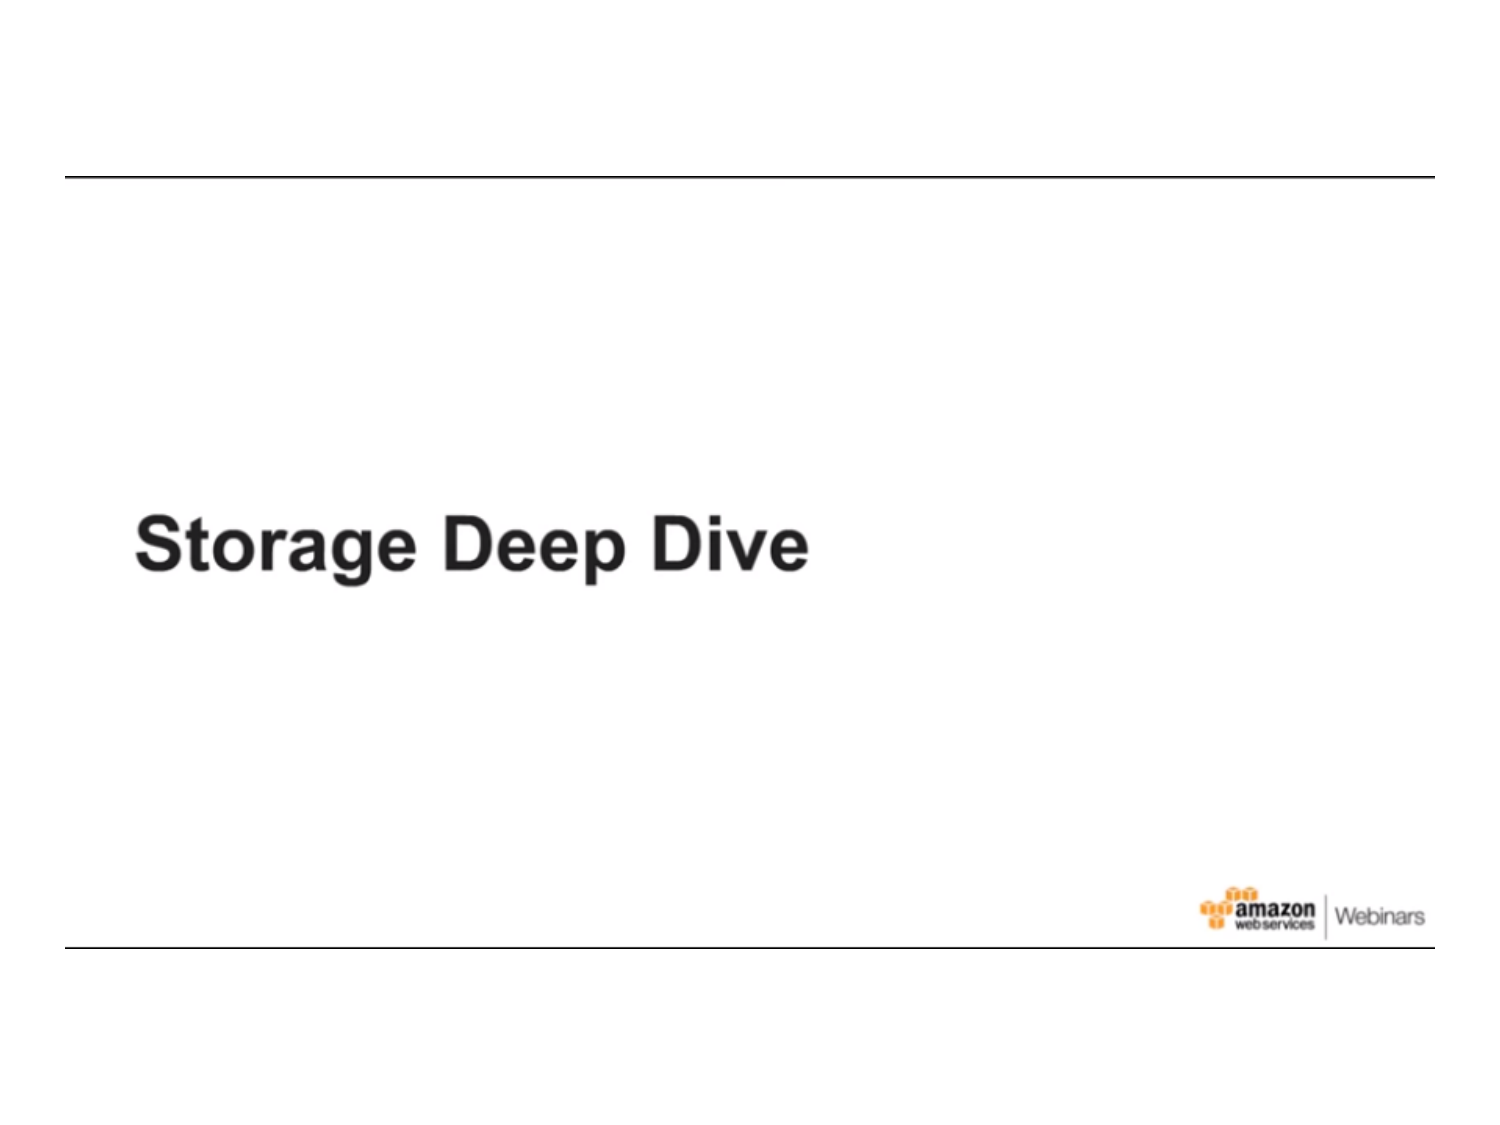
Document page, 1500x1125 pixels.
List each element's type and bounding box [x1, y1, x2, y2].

picture [65, 176, 1435, 949]
